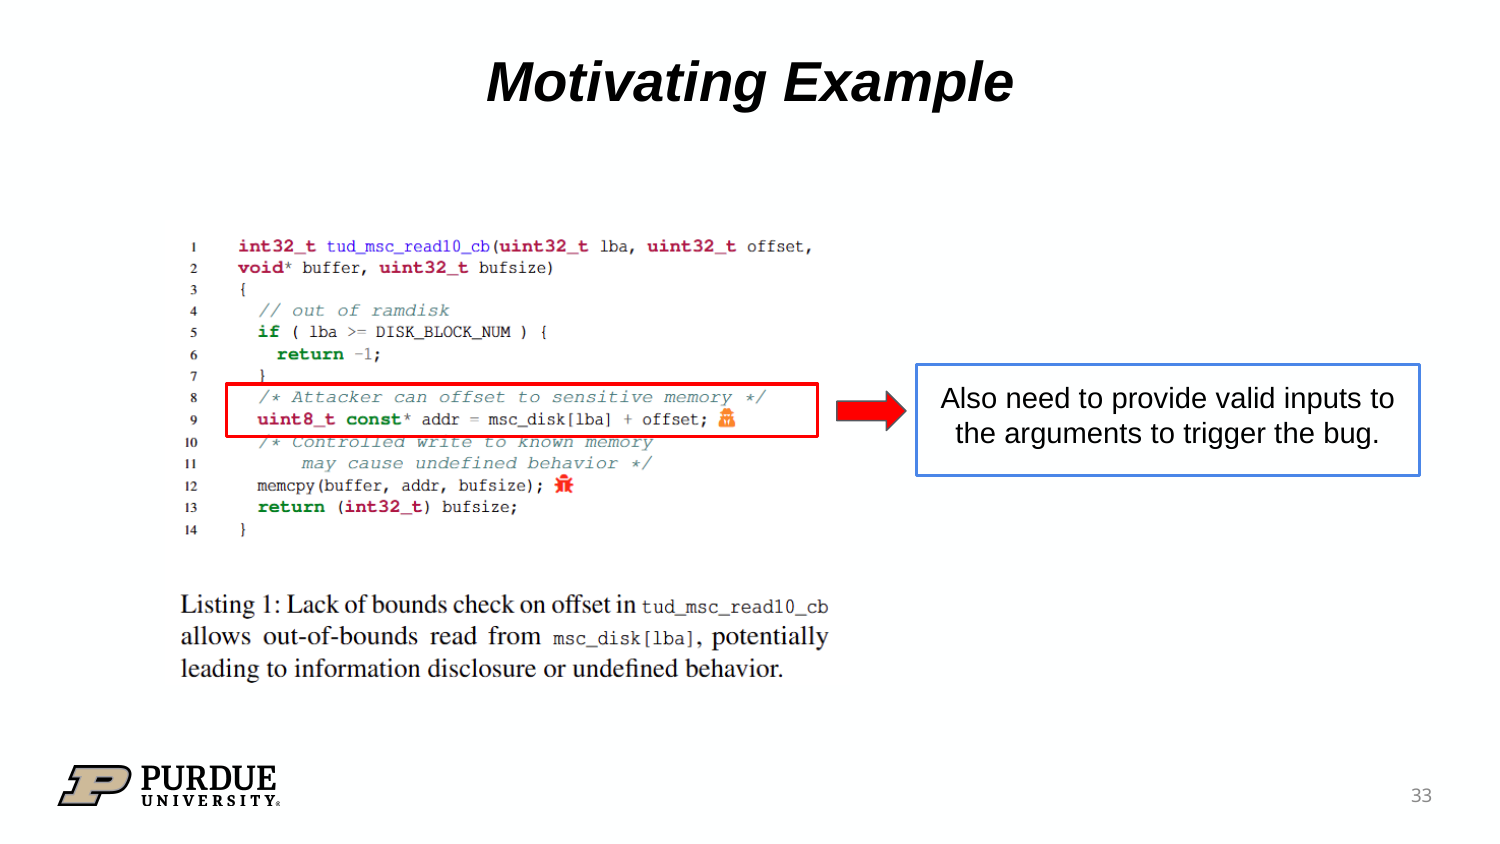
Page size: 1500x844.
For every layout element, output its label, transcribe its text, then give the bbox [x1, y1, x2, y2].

text_box [855, 391, 906, 431]
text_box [164, 220, 850, 685]
title Motivating Example [57, 47, 1444, 120]
picture [57, 765, 280, 806]
text_box Also need to provide valid inputs to the arguments to trigger the bug. [916, 364, 1420, 476]
slide_number ‹#› [1308, 773, 1444, 819]
